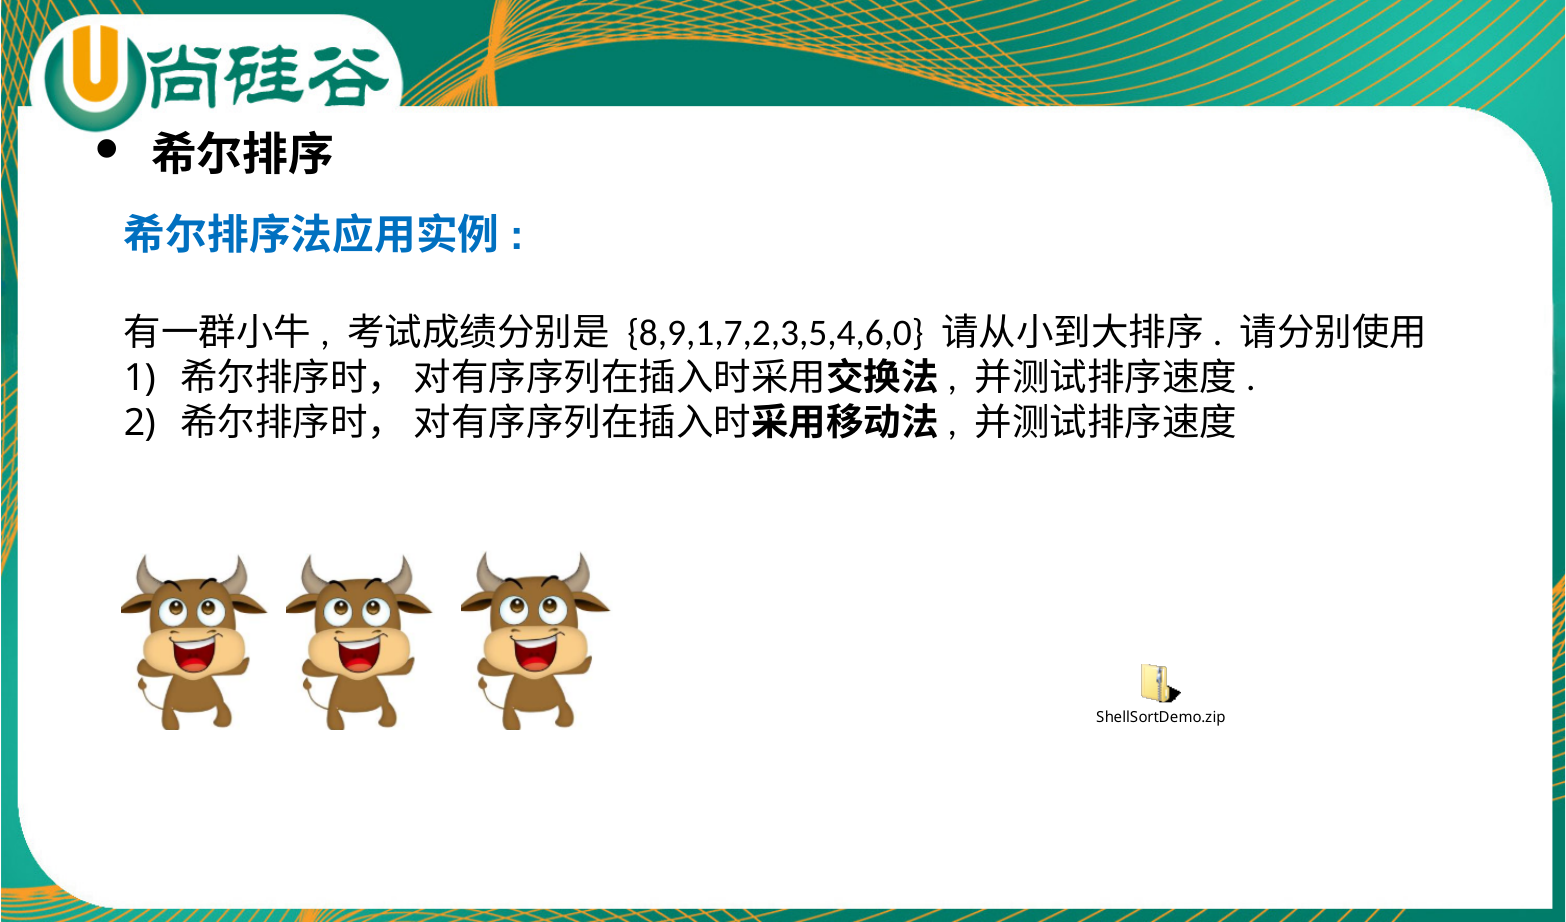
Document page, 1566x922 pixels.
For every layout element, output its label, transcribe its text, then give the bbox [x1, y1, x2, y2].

picture [0, 0, 1566, 922]
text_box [1077, 664, 1244, 735]
text_box 希尔排序法应用实例: 有一群小牛, 考试成绩分别是 {8,9,1,7,2,3,5,4,6,0} 请从小到大排序. 请分别使用 希尔排序时， 对有序序列在插入时采用交换法, 并测试排序速度. 希尔排序时， 对有序序列在插入时采用移动法, 并测试排序速度 [109, 200, 1445, 851]
text_box 希尔排序 [79, 123, 1325, 188]
